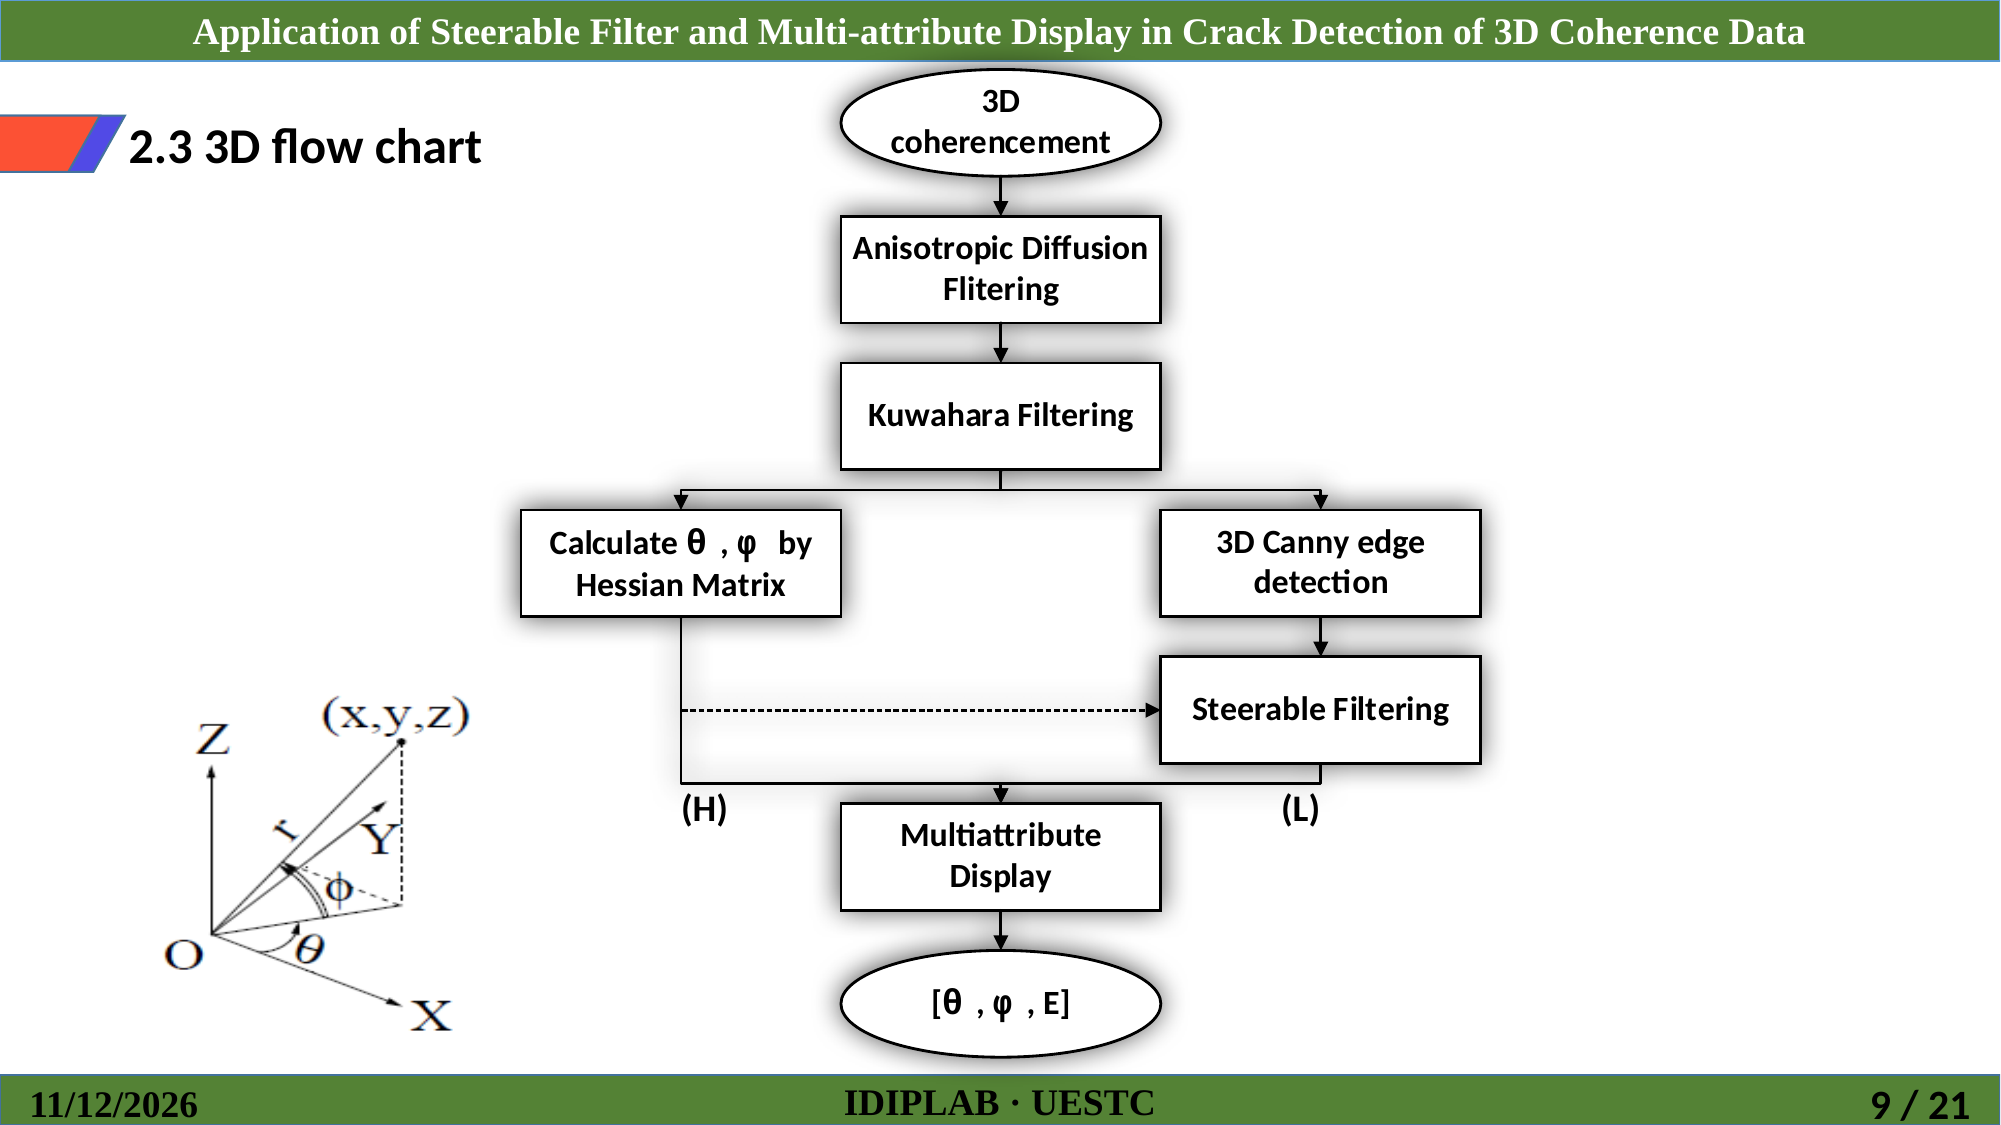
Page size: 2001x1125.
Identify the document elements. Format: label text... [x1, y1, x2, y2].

slide_number 9 / 21 [1535, 1076, 1986, 1125]
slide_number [14, 1074, 465, 1125]
text_box [70, 114, 114, 173]
picture [46, 65, 1483, 1060]
text_box [0, 114, 102, 173]
text_box 2.3 3D flow chart [114, 105, 517, 181]
footer IDIPLAB · UESTC [662, 1070, 1338, 1125]
